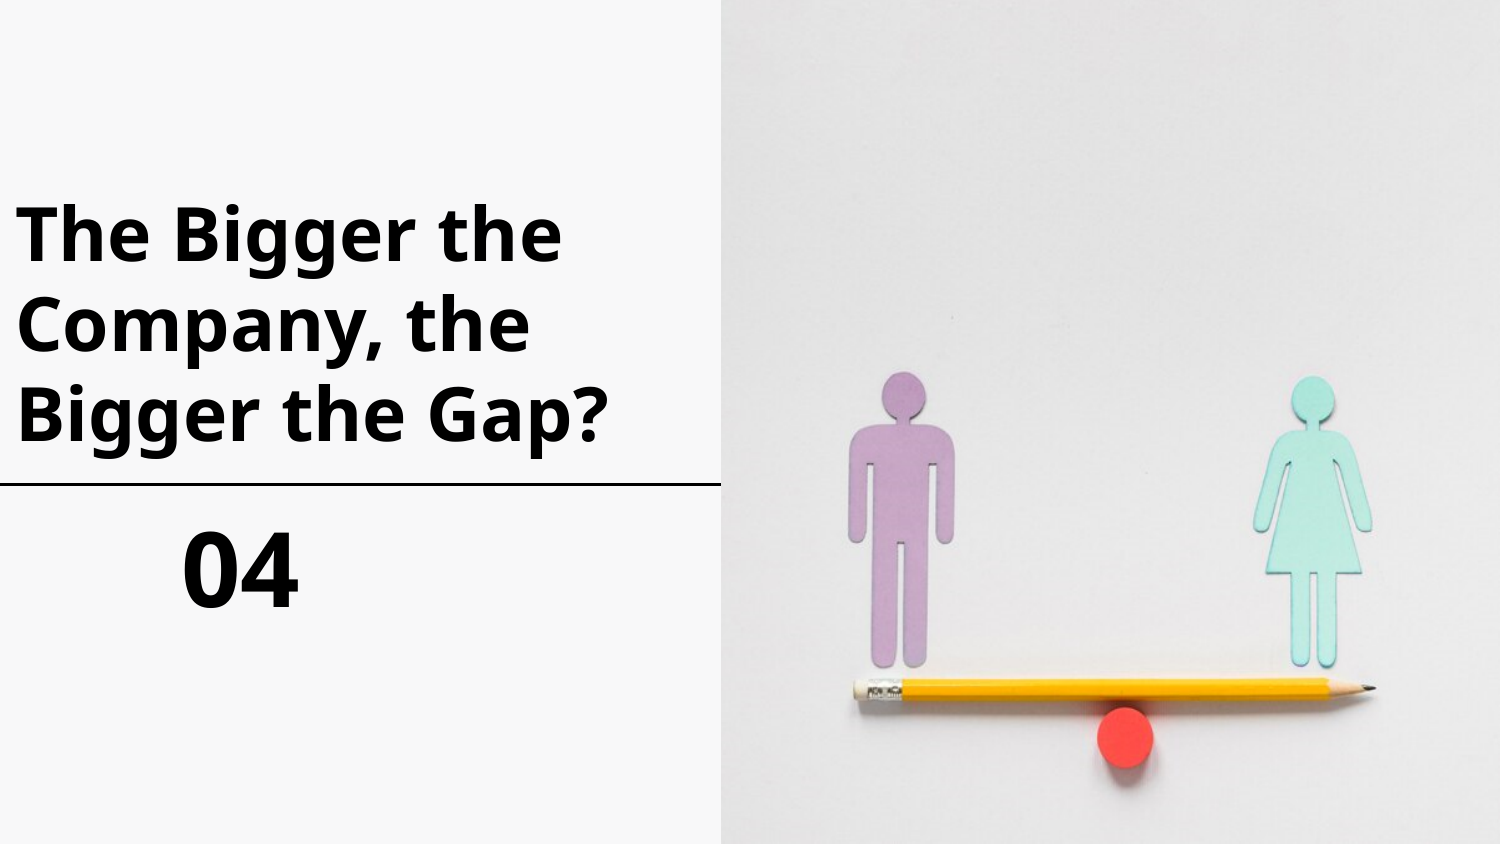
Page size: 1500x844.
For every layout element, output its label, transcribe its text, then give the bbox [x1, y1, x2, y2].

picture [721, 0, 1500, 844]
title The Bigger the Company, the Bigger the Gap? [0, 171, 716, 465]
text_box 04 [166, 549, 524, 644]
